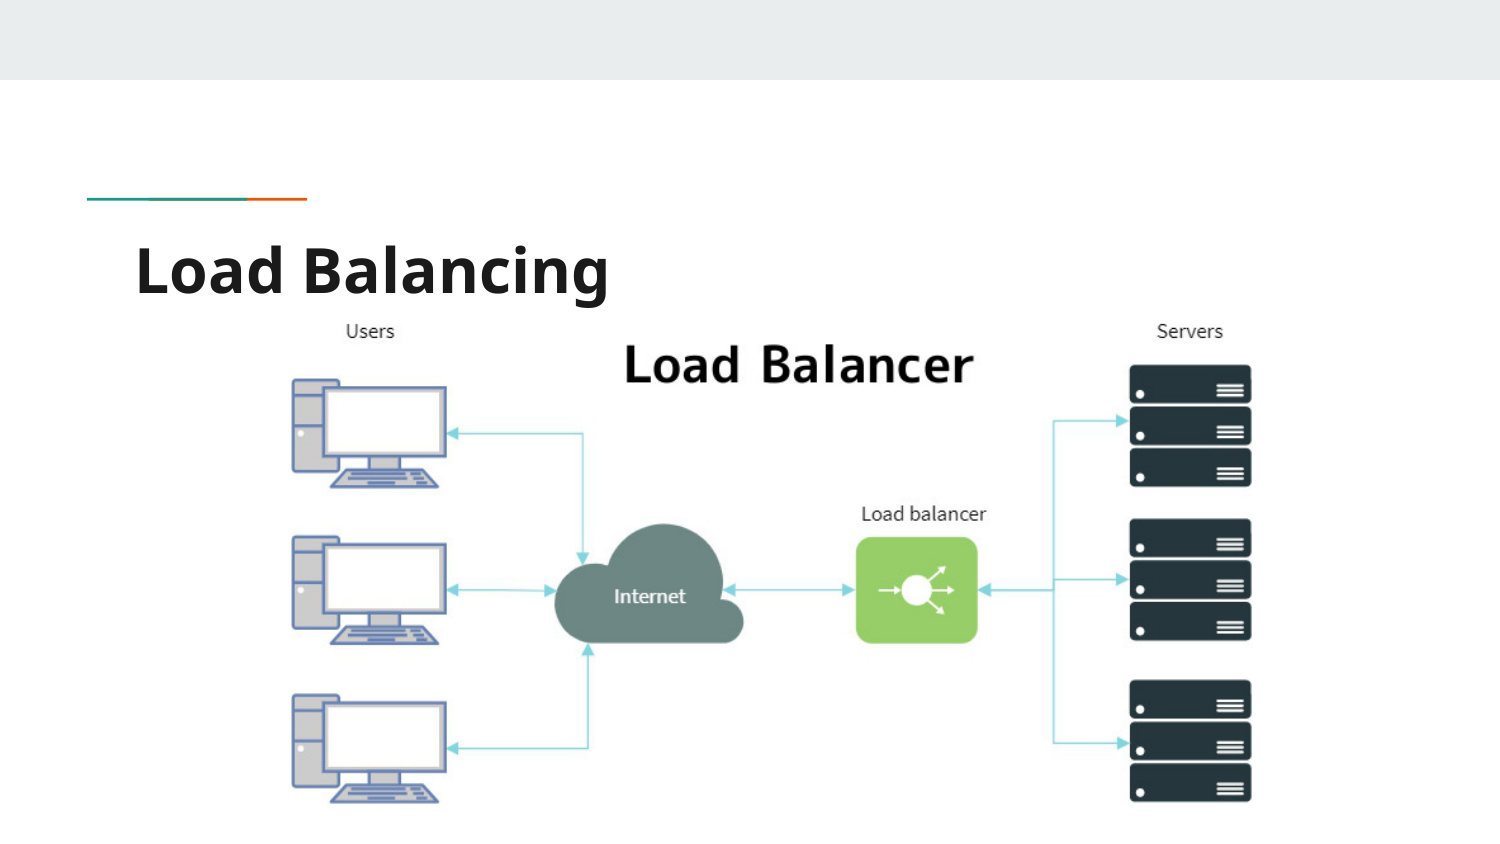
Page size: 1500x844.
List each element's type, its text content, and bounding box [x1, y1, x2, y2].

picture [291, 314, 1253, 805]
title Load Balancing [119, 216, 1381, 305]
